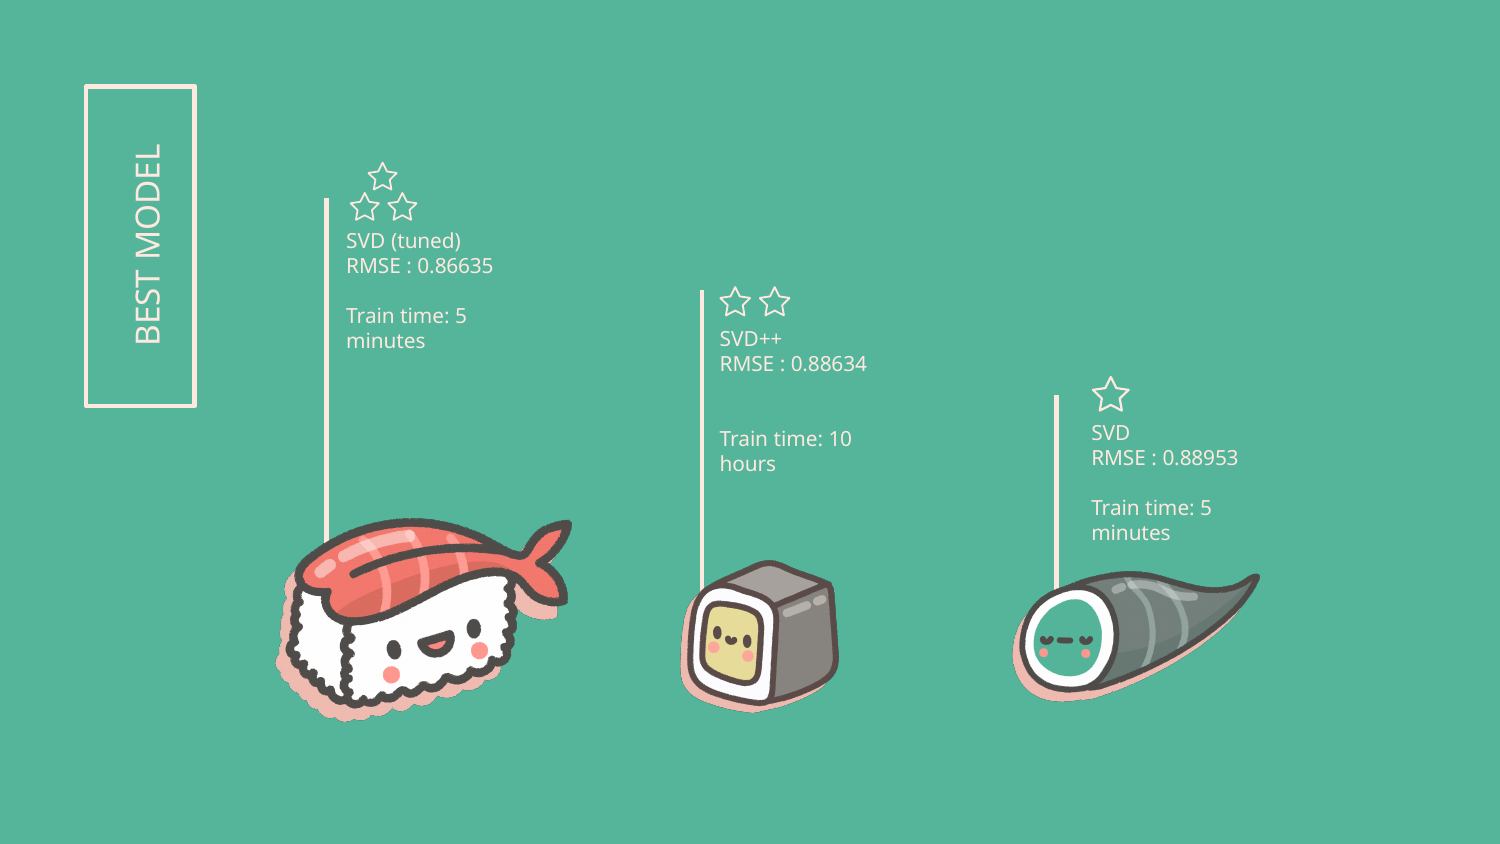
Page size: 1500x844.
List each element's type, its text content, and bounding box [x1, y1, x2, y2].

picture [275, 517, 572, 722]
text_box [1091, 375, 1130, 412]
text_box SVD RMSE : 0.88953 Train time: 5 minutes [1076, 404, 1292, 522]
text_box SVD++ RMSE : 0.88634 Train time: 10 hours [707, 310, 920, 422]
text_box [86, 86, 195, 406]
picture [679, 560, 839, 714]
text_box [349, 192, 380, 221]
text_box [387, 192, 418, 221]
text_box [719, 286, 751, 317]
text_box SVD (tuned) RMSE : 0.86635 Train time: 5 minutes [331, 213, 537, 317]
picture [1012, 570, 1260, 703]
text_box [367, 161, 398, 191]
text_box [758, 286, 791, 317]
title BEST MODEL [86, 78, 207, 413]
